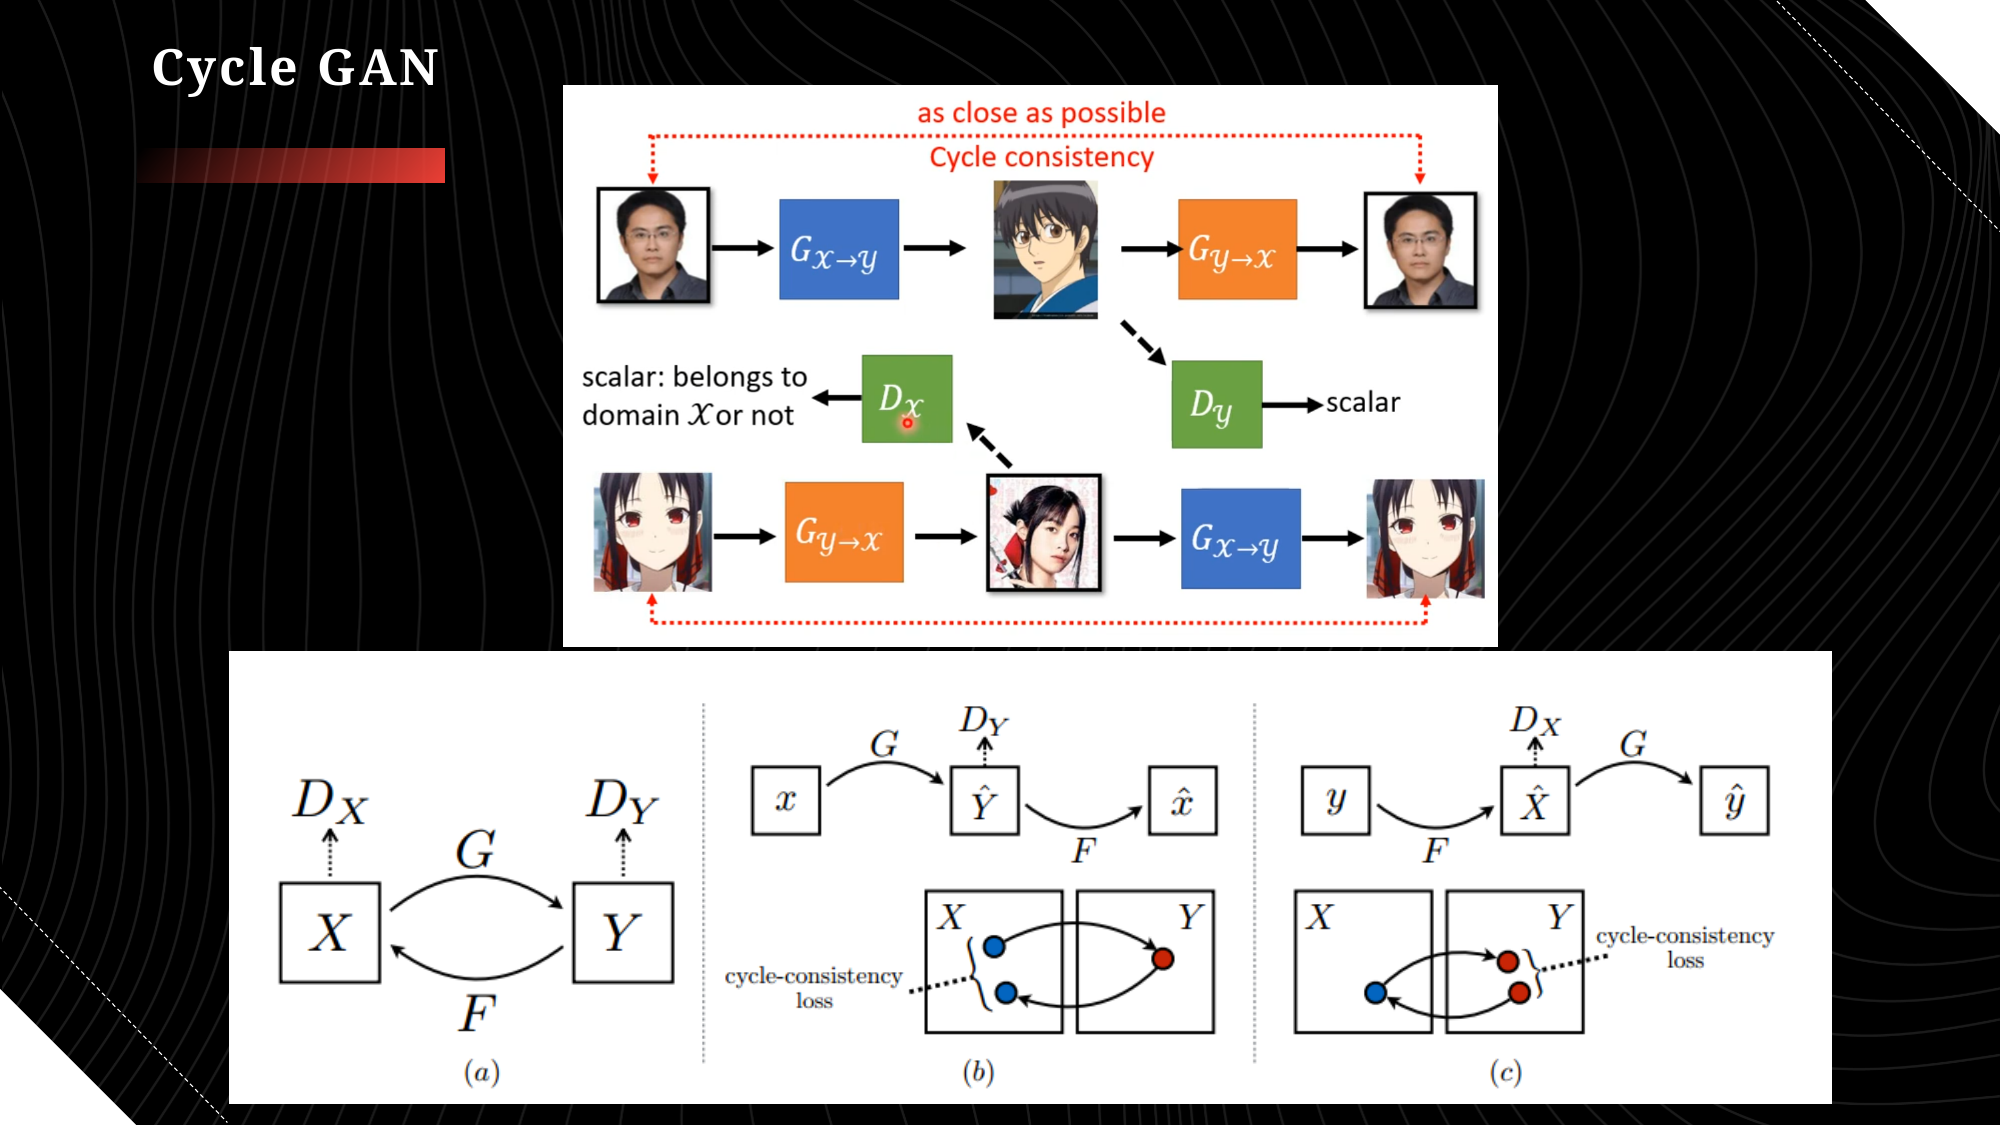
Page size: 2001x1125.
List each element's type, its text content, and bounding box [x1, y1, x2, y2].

picture [229, 651, 1832, 1104]
picture [563, 85, 1498, 647]
title Cycle GAN [136, 21, 1863, 118]
